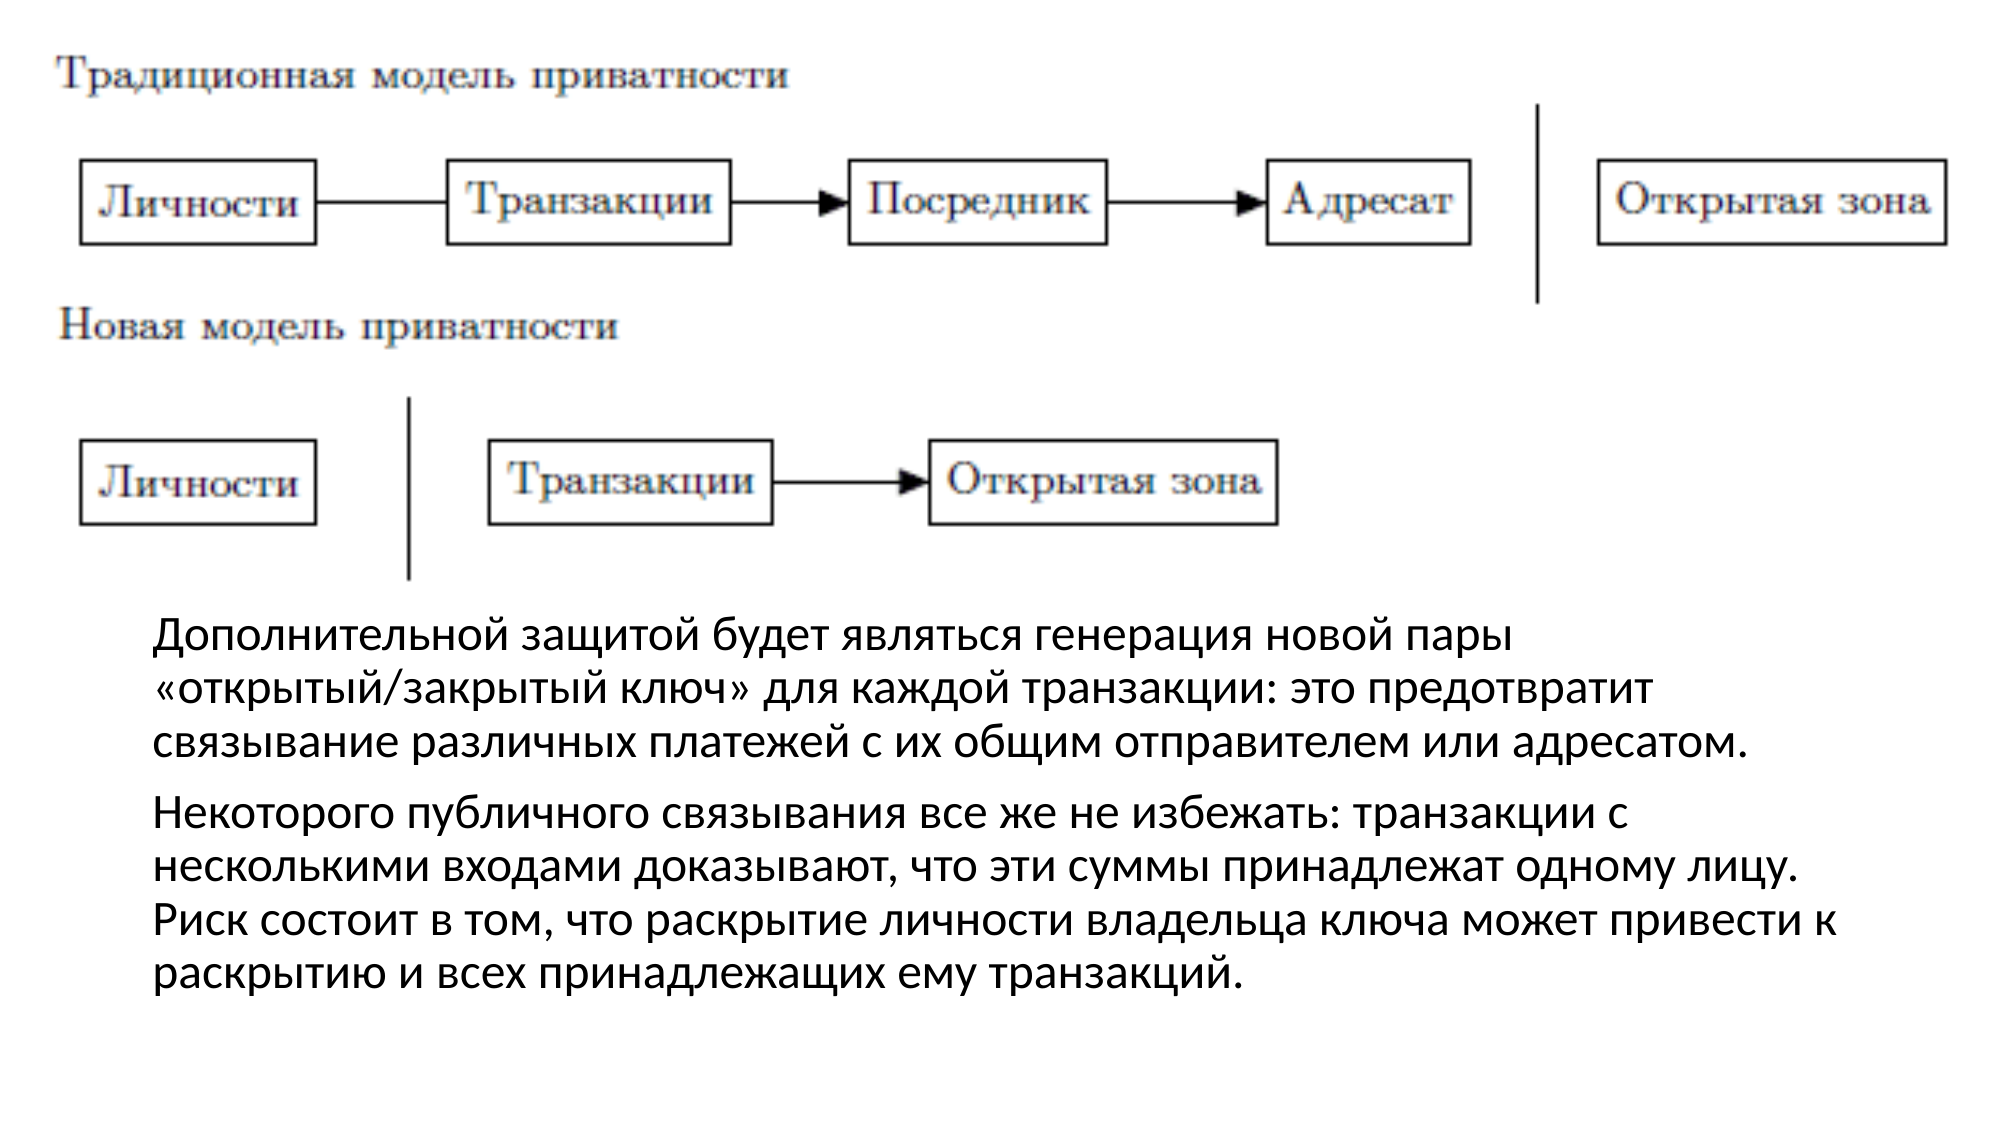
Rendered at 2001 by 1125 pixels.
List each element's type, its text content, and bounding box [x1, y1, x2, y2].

list Дополнительной защитой будет являться генерация новой пары «открытый/закрытый ключ» для каждой транзакции: это предотвратит связывание различных платежей с их общим отправителем или адресатом. Некоторого публичного связывания все же не избежать: транзакции с несколькими входами доказывают, что эти суммы принадлежат одному лицу. Риск состоит в том, что раскрытие личности владельца ключа может привести к раскрытию и всех принадлежащих ему транзакций. [137, 601, 1863, 1014]
picture [0, 15, 2000, 601]
